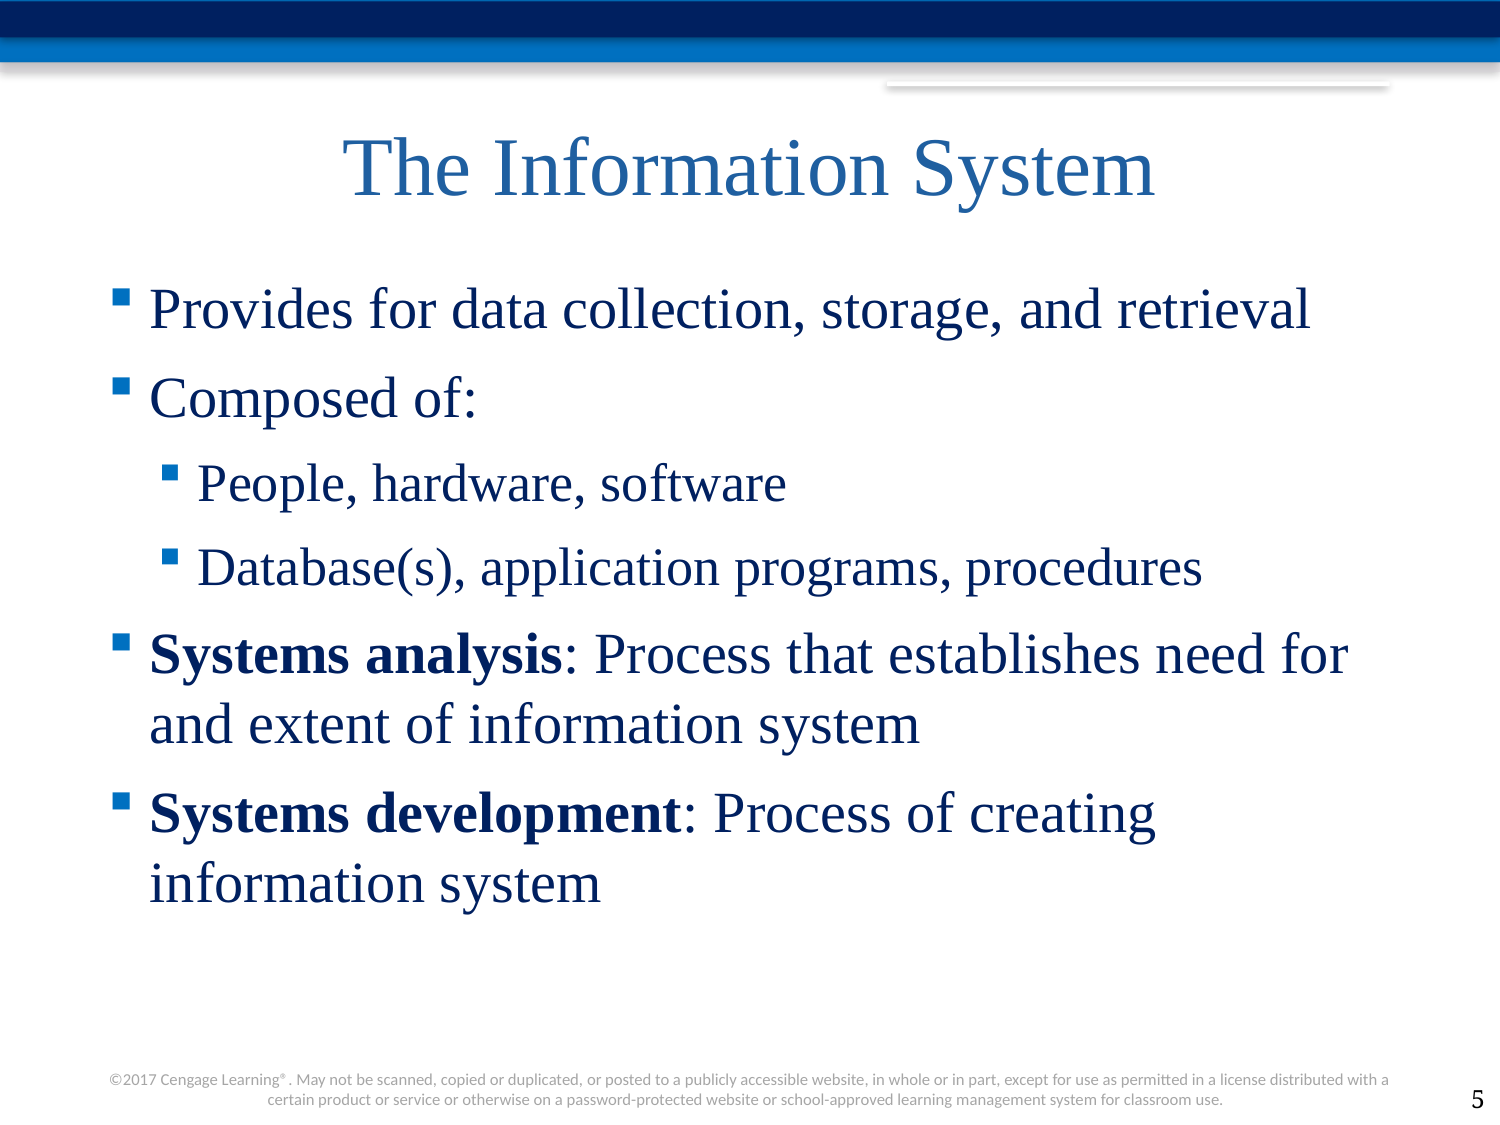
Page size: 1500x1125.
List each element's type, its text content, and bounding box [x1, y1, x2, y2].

title The Information System [75, 75, 1425, 250]
list Provides for data collection, storage, and retrieval Composed of: People, hardware, software Database(s), application programs, procedures Systems analysis: Process that establishes need for and extent of information system Systems development: Process of creating information system [75, 262, 1425, 1066]
slide_number 5 [1425, 1074, 1500, 1125]
